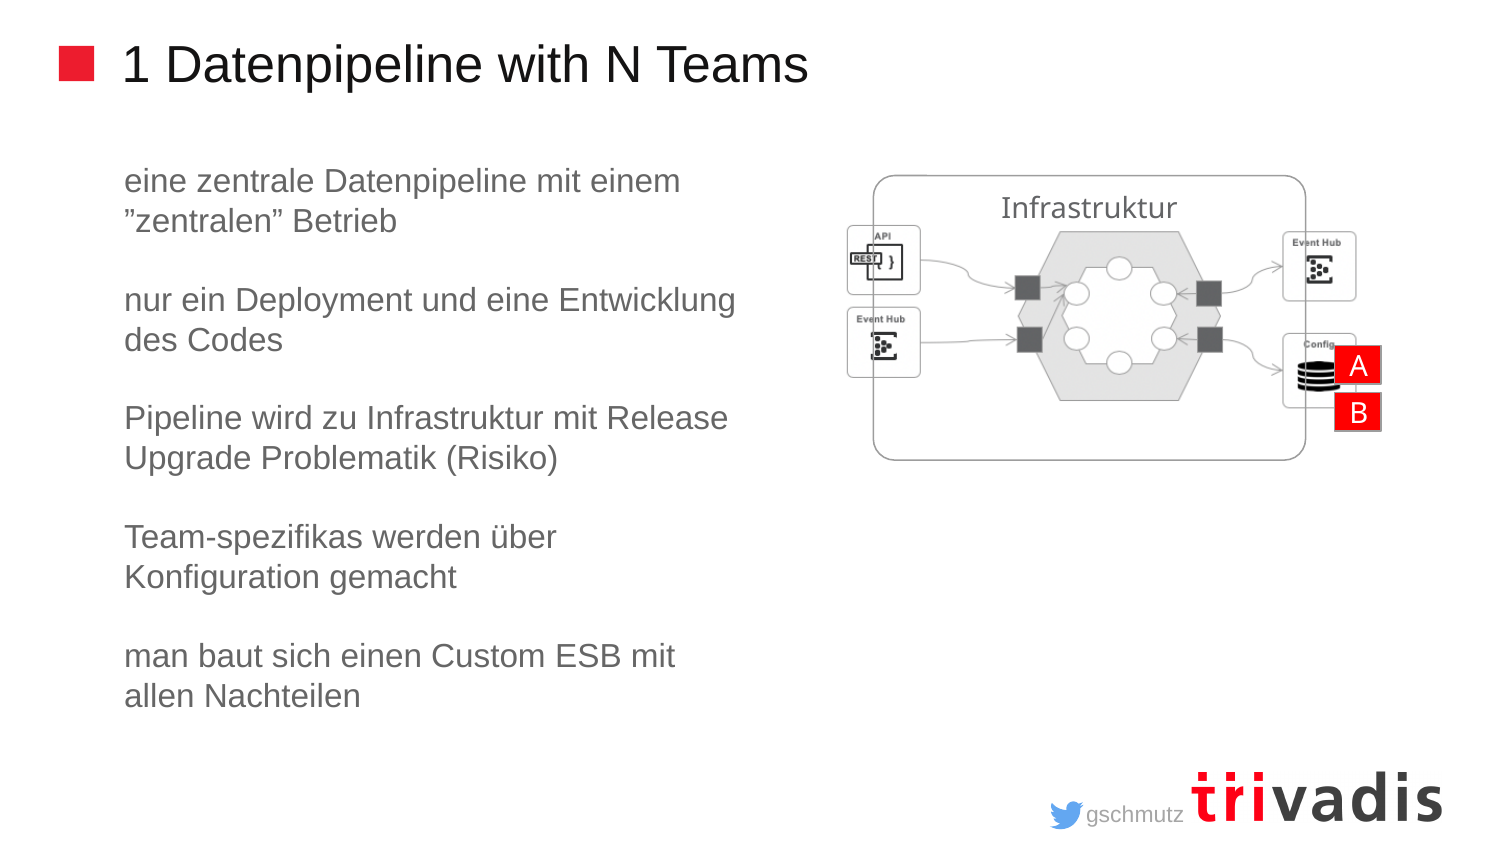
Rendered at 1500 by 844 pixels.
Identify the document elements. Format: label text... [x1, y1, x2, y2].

text_box Infrastruktur [871, 430, 1308, 463]
picture [826, 204, 1394, 422]
picture [1045, 796, 1089, 834]
list eine zentrale Datenpipeline mit einem ”zentralen” Betrieb nur ein Deployment und eine Entwicklung des Codes Pipeline wird zu Infrastruktur mit Release Upgrade Problematik (Risiko) Team-spezifikas werden über Konfiguration gemacht man baut sich einen Custom ESB mit allen Nachteilen [106, 152, 761, 725]
picture [1191, 771, 1442, 823]
title 1 Datenpipeline with N Teams [103, 20, 1442, 140]
text_box Infrastruktur [871, 173, 1308, 203]
